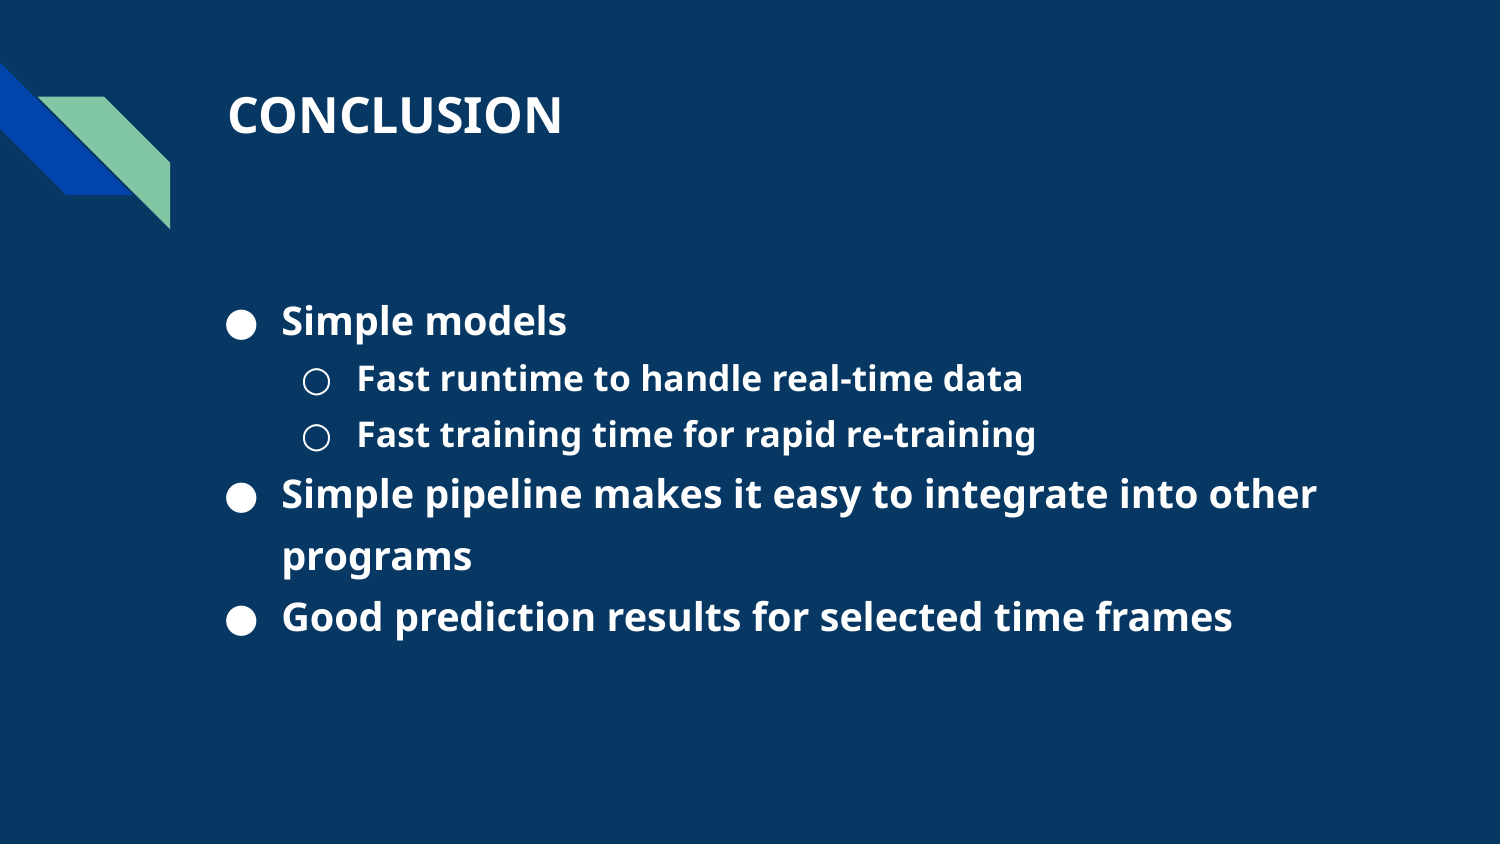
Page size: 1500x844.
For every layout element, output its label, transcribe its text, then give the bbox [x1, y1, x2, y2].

title CONCLUSION [212, 64, 1368, 215]
list Simple models Fast runtime to handle real-time data Fast training time for rapid re-training Simple pipeline makes it easy to integrate into other programs Good prediction results for selected time frames [191, 269, 1345, 687]
